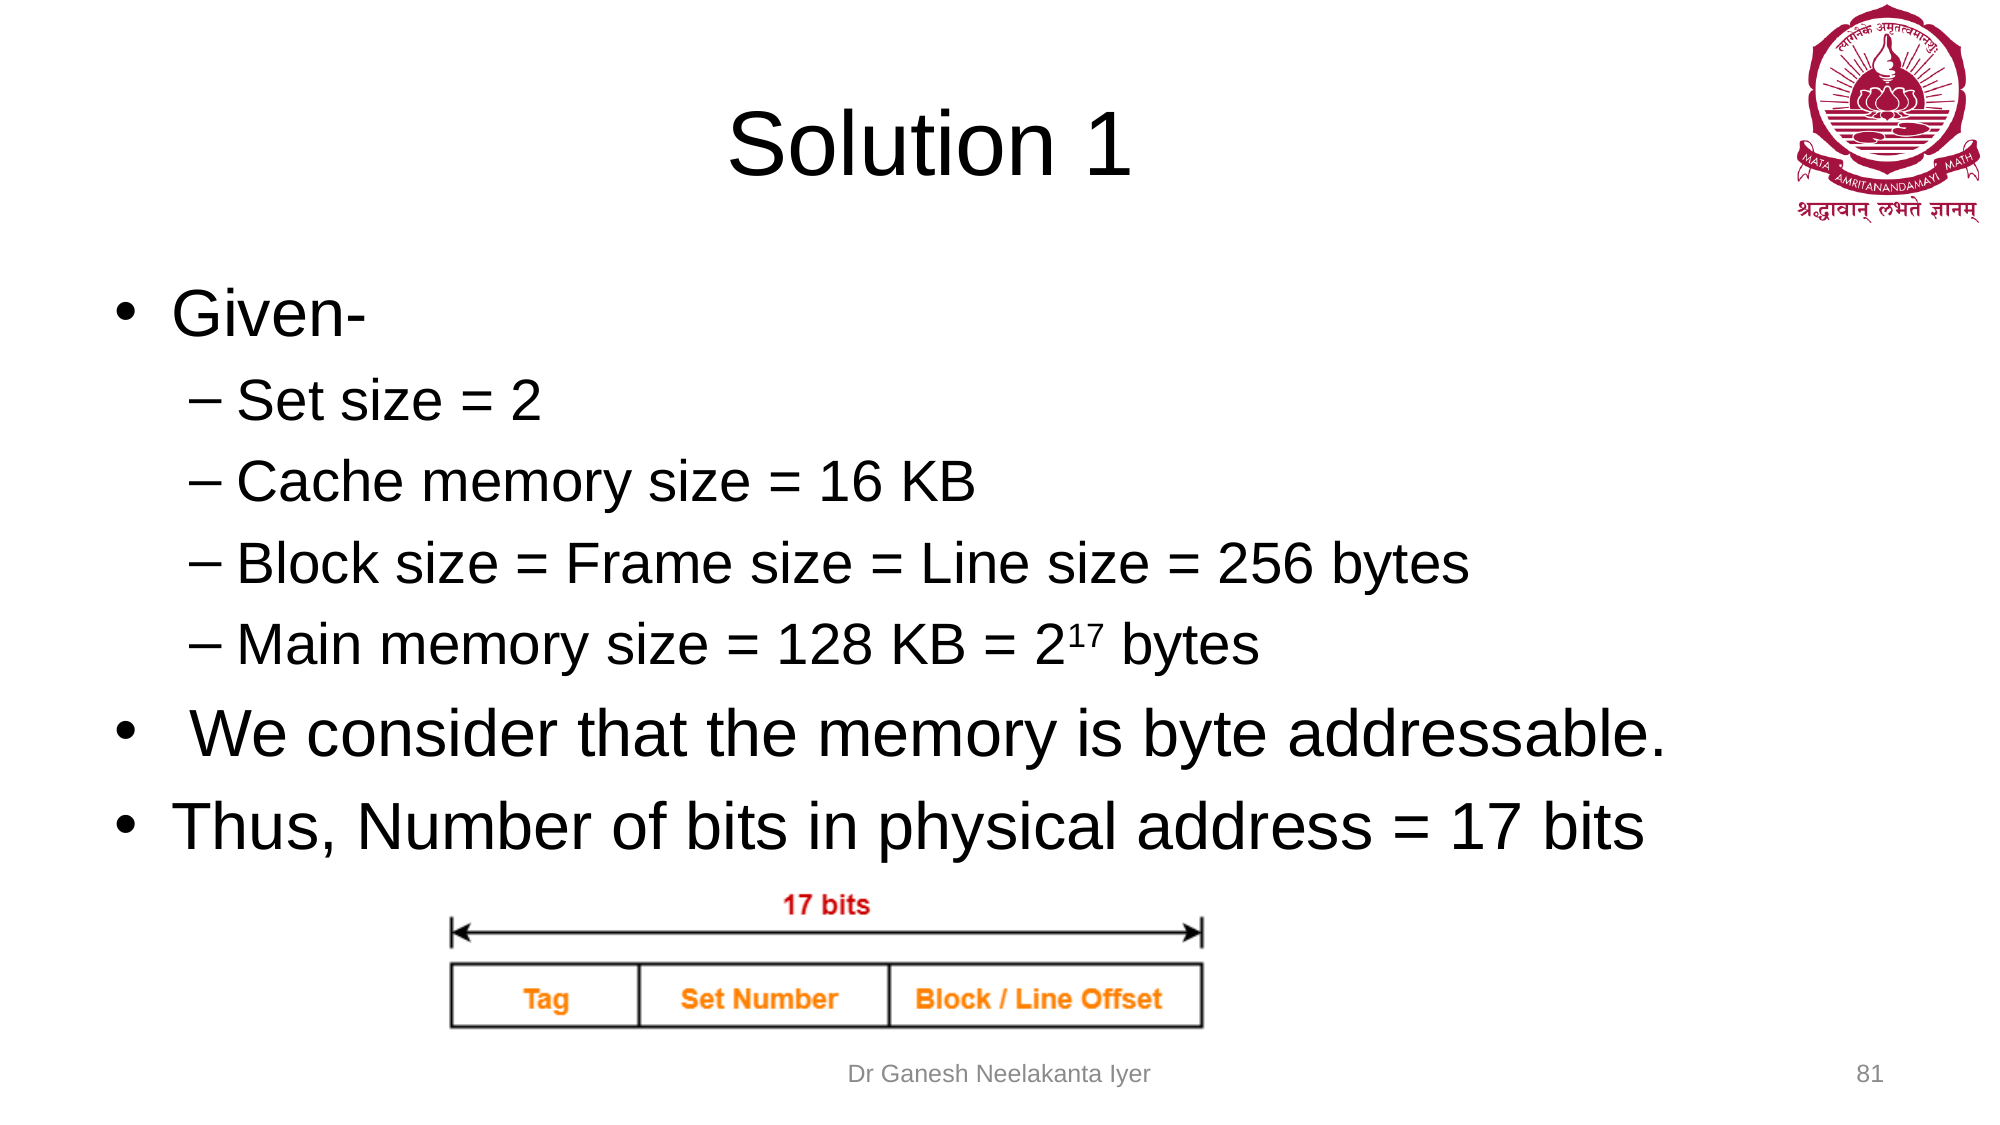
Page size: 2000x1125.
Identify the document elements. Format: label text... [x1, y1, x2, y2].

picture [1776, 1, 2000, 225]
footer Dr Ganesh Neelakanta Iyer [683, 1042, 1317, 1103]
list Given- Set size = 2 Cache memory size = 16 KB Block size = Frame size = Line size = 256 bytes Main memory size = 128 KB = 217 bytes We consider that the memory is byte addressable. Thus, Number of bits in physical address = 17 bits [99, 262, 1900, 1005]
title Solution 1 [99, 45, 1763, 233]
picture [436, 884, 1218, 1031]
slide_number 81 [1432, 1042, 1900, 1103]
